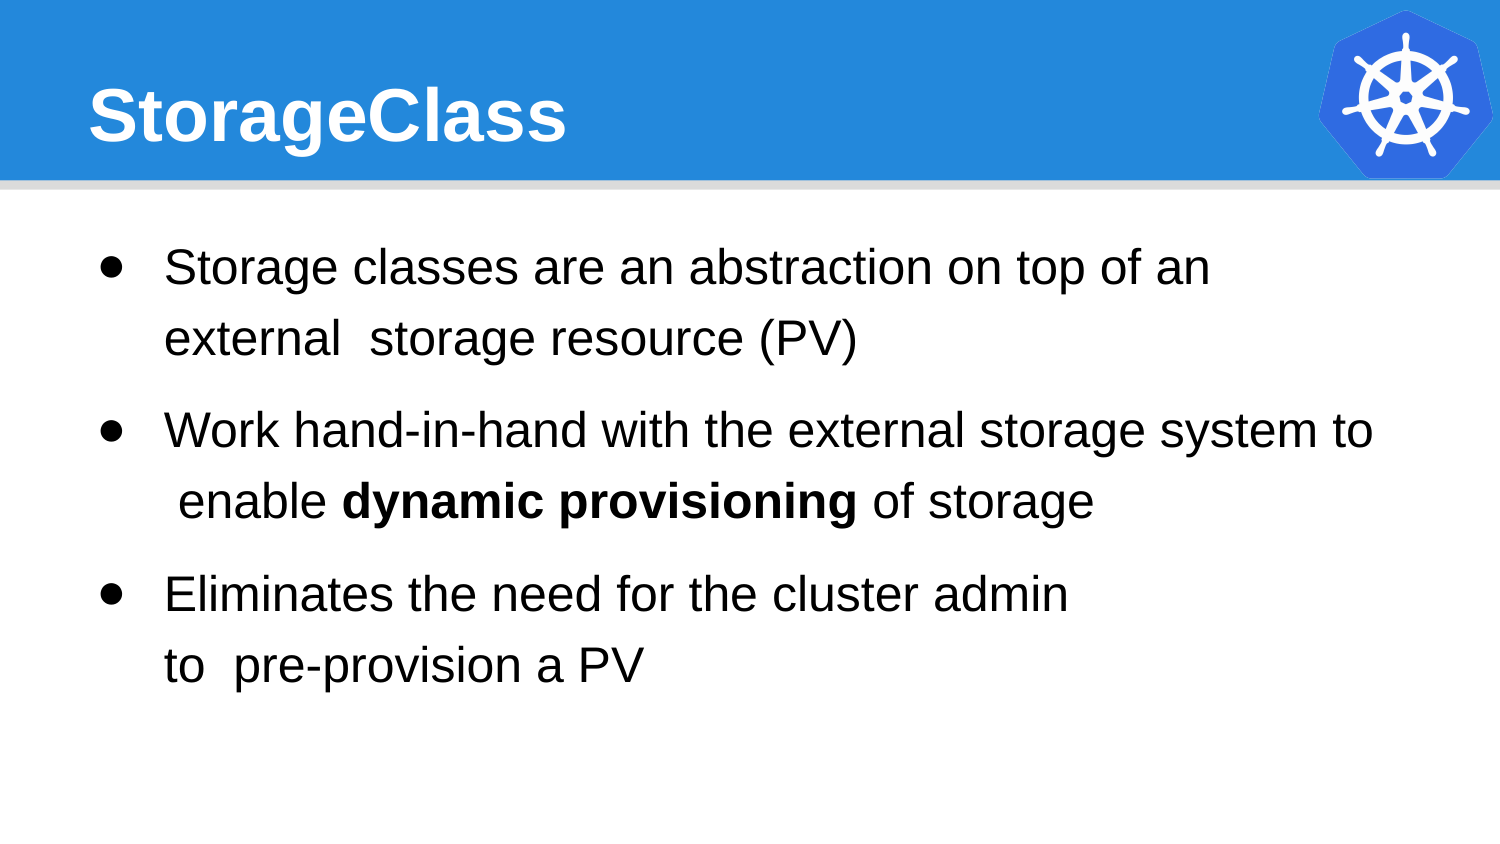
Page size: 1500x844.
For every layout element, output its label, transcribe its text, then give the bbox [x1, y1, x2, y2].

text_box Storage classes are an abstraction on top of an external storage resource (PV) Work hand-in-hand with the external storage system to enable dynamic provisioning of storage Eliminates the need for the cluster admin to pre-provision a PV [94, 219, 1404, 693]
title StorageClass [86, 64, 570, 208]
picture [1318, 7, 1494, 182]
